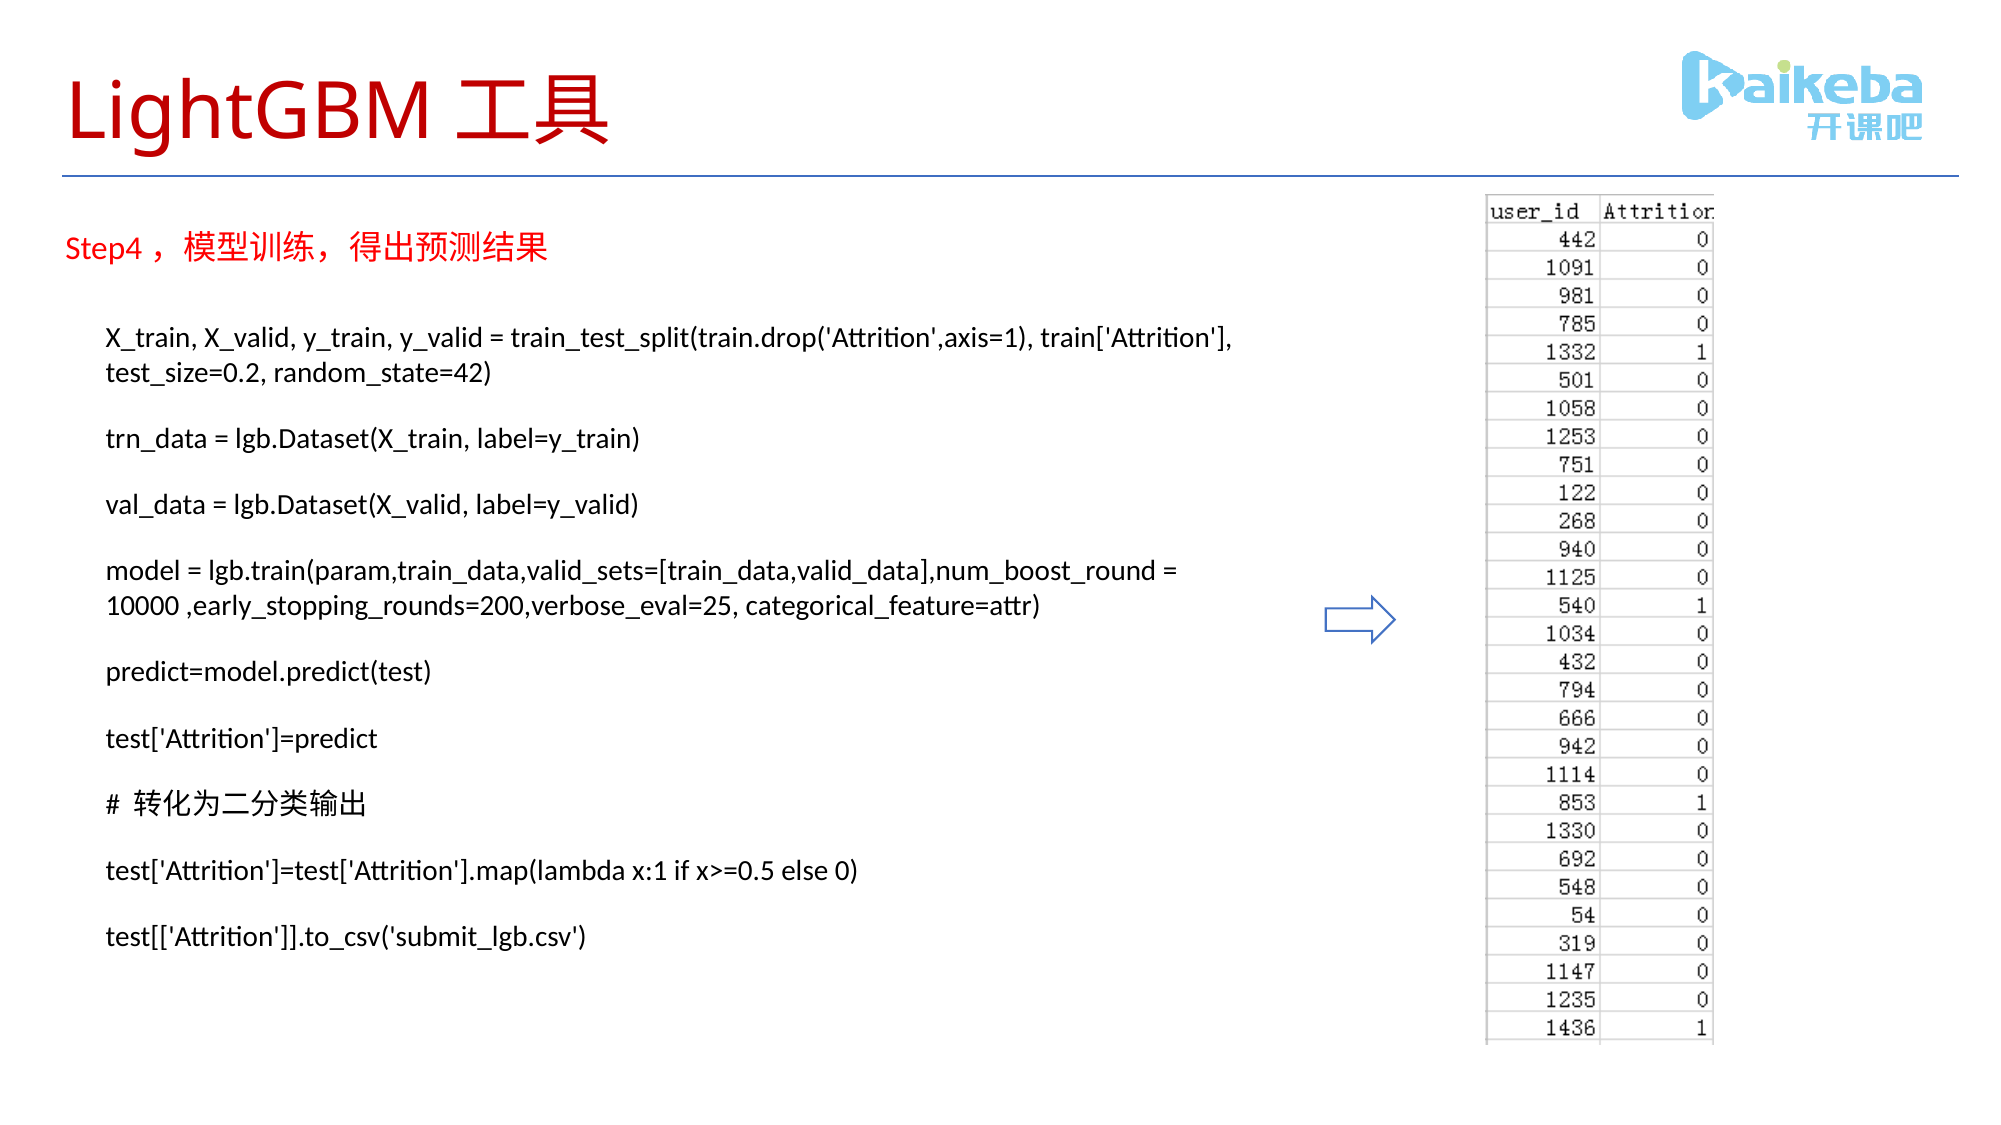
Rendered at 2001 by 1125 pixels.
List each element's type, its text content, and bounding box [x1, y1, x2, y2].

text_box X_train, X_valid, y_train, y_valid = train_test_split(train.drop('Attrition',axis=1), train['Attrition'], test_size=0.2, random_state=42) trn_data = lgb.Dataset(X_train, label=y_train) val_data = lgb.Dataset(X_valid, label=y_valid) model = lgb.train(param,train_data,valid_sets=[train_data,valid_data],num_boost_round = 10000 ,early_stopping_rounds=200,verbose_eval=25, categorical_feature=attr) predict=model.predict(test) test['Attrition']=predict # 转化为二分类输出 test['Attrition']=test['Attrition'].map(lambda x:1 if x>=0.5 else 0) test[['Attrition']].to_csv('submit_lgb.csv') [98, 244, 1261, 935]
table_cell Yahoo LTR [1653, 21, 1950, 167]
text_box [1325, 597, 1395, 643]
text_box Step4，模型训练，得出预测结果 [57, 198, 670, 287]
title LightGBM工具 [57, 59, 1728, 167]
picture [1485, 194, 1714, 1045]
